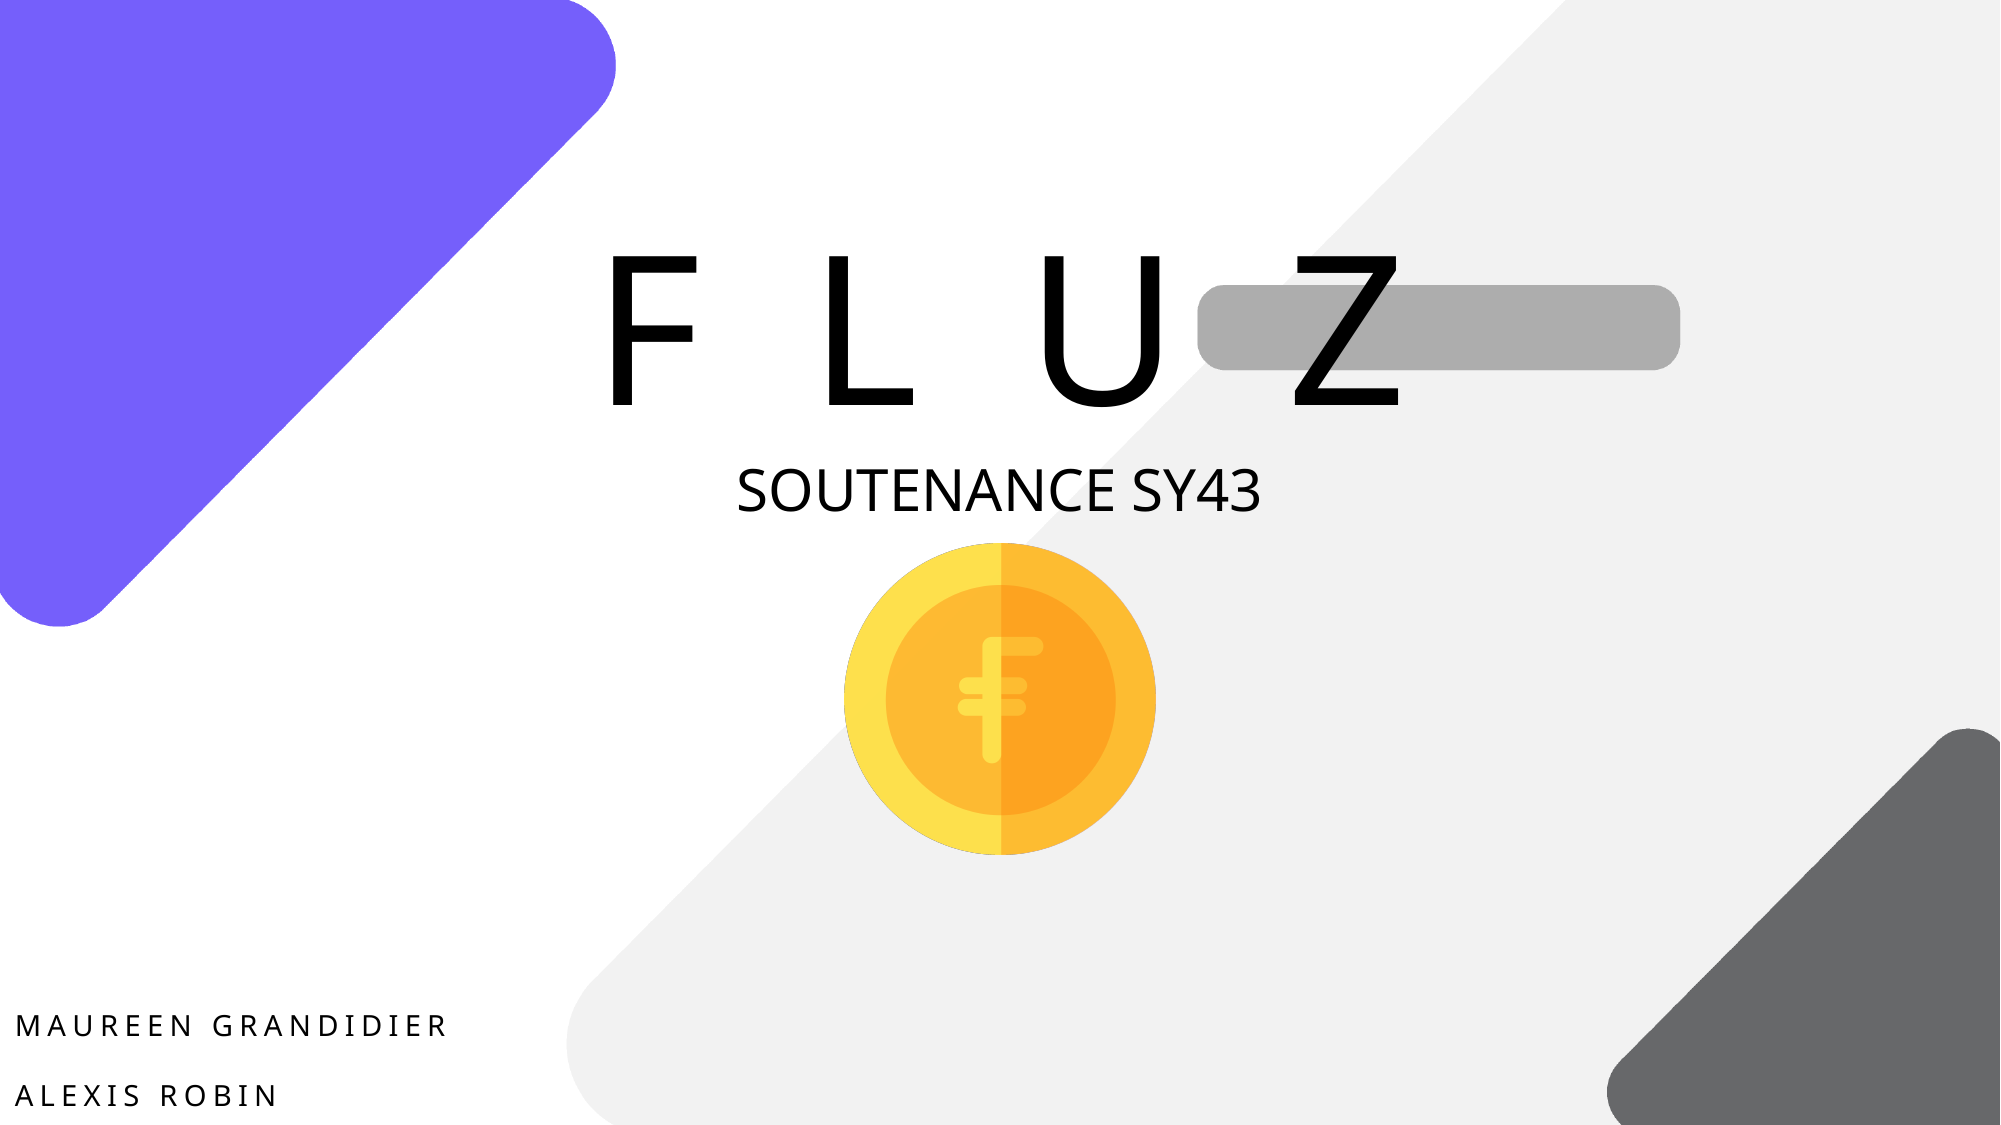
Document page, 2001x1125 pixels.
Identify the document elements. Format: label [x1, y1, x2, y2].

picture [844, 543, 1156, 855]
list [0, 0, 2000, 1125]
